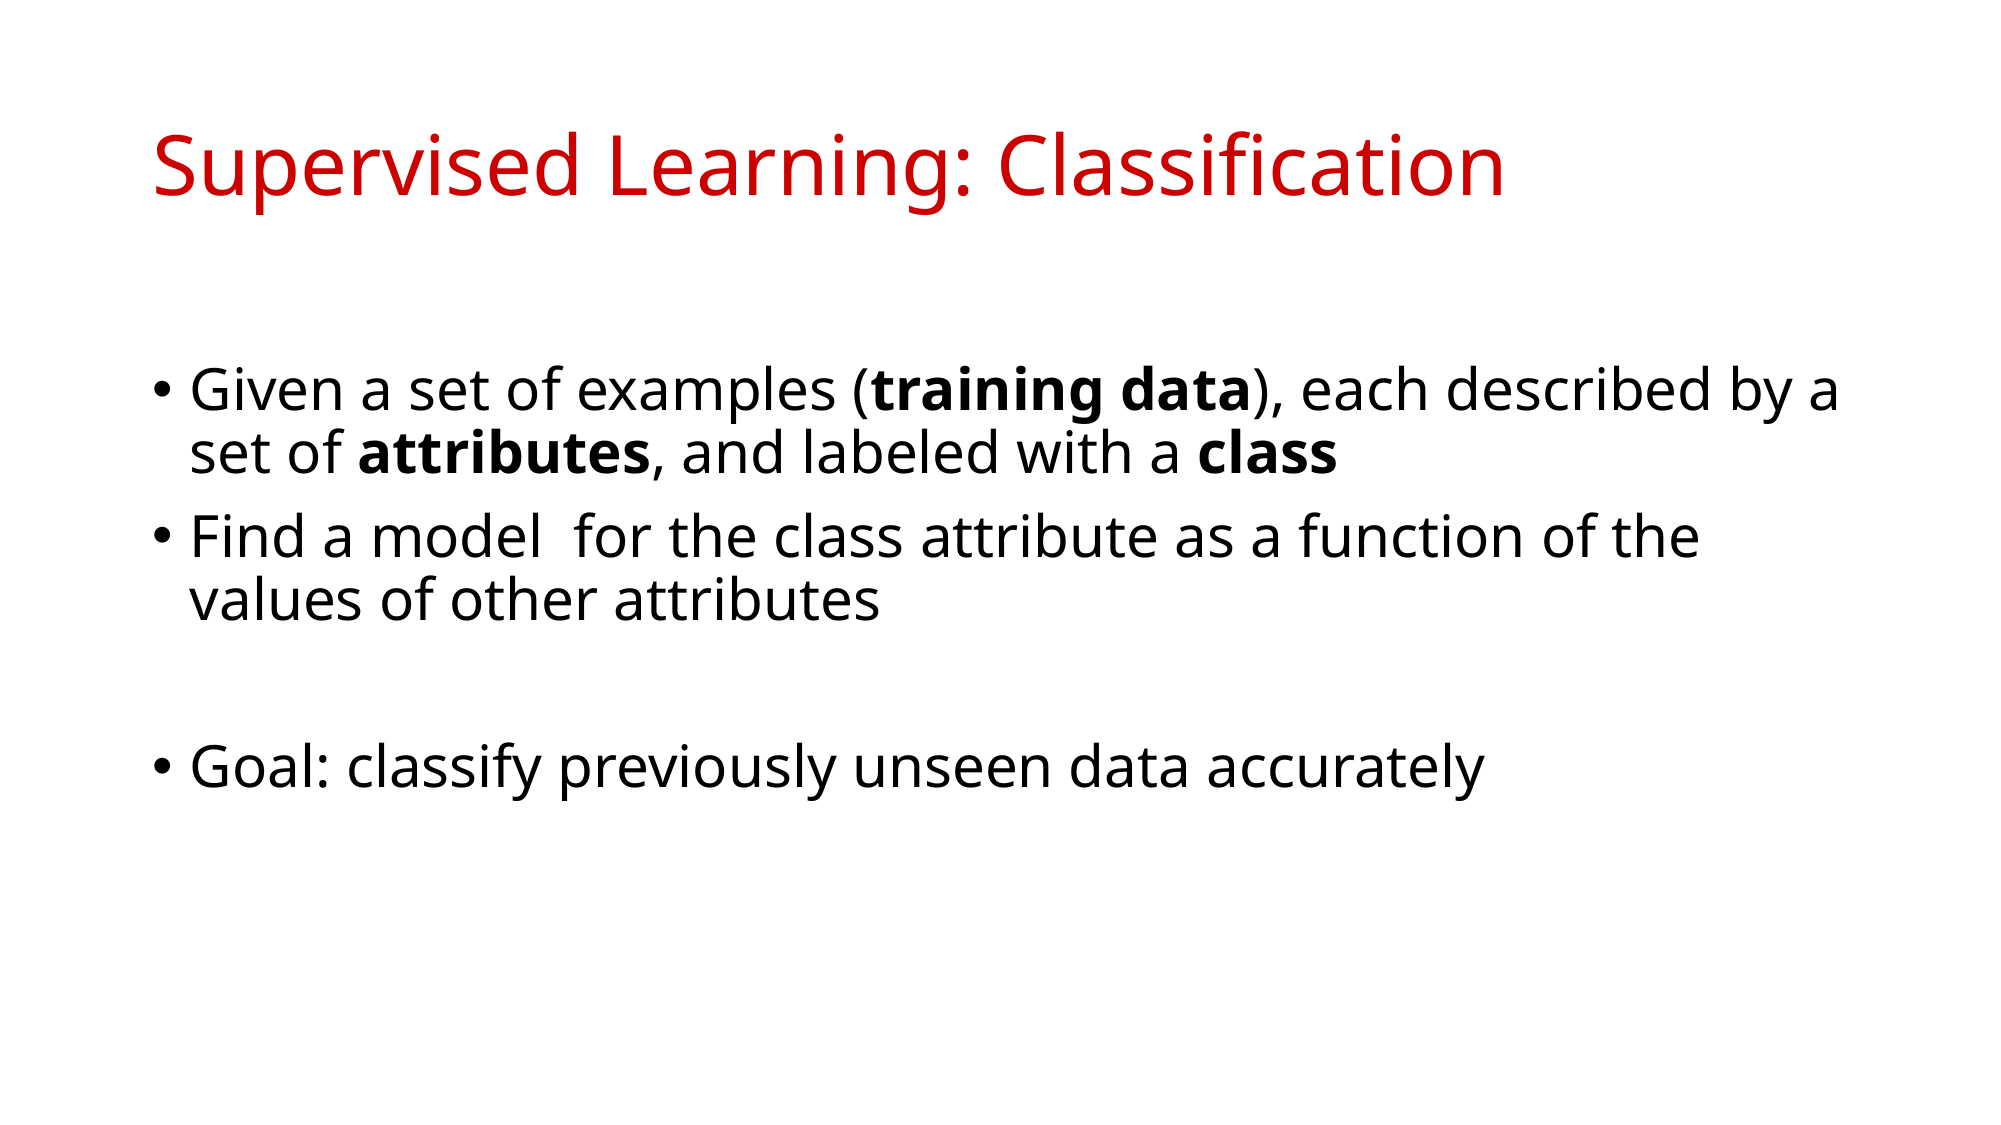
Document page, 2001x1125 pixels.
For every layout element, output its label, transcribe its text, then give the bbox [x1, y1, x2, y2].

list Given a set of examples (training data), each described by a set of attributes, and labeled with a class Find a model for the class attribute as a function of the values of other attributes Goal: classify previously unseen data accurately [137, 261, 1863, 976]
title Supervised Learning: Classification [137, 59, 1863, 261]
